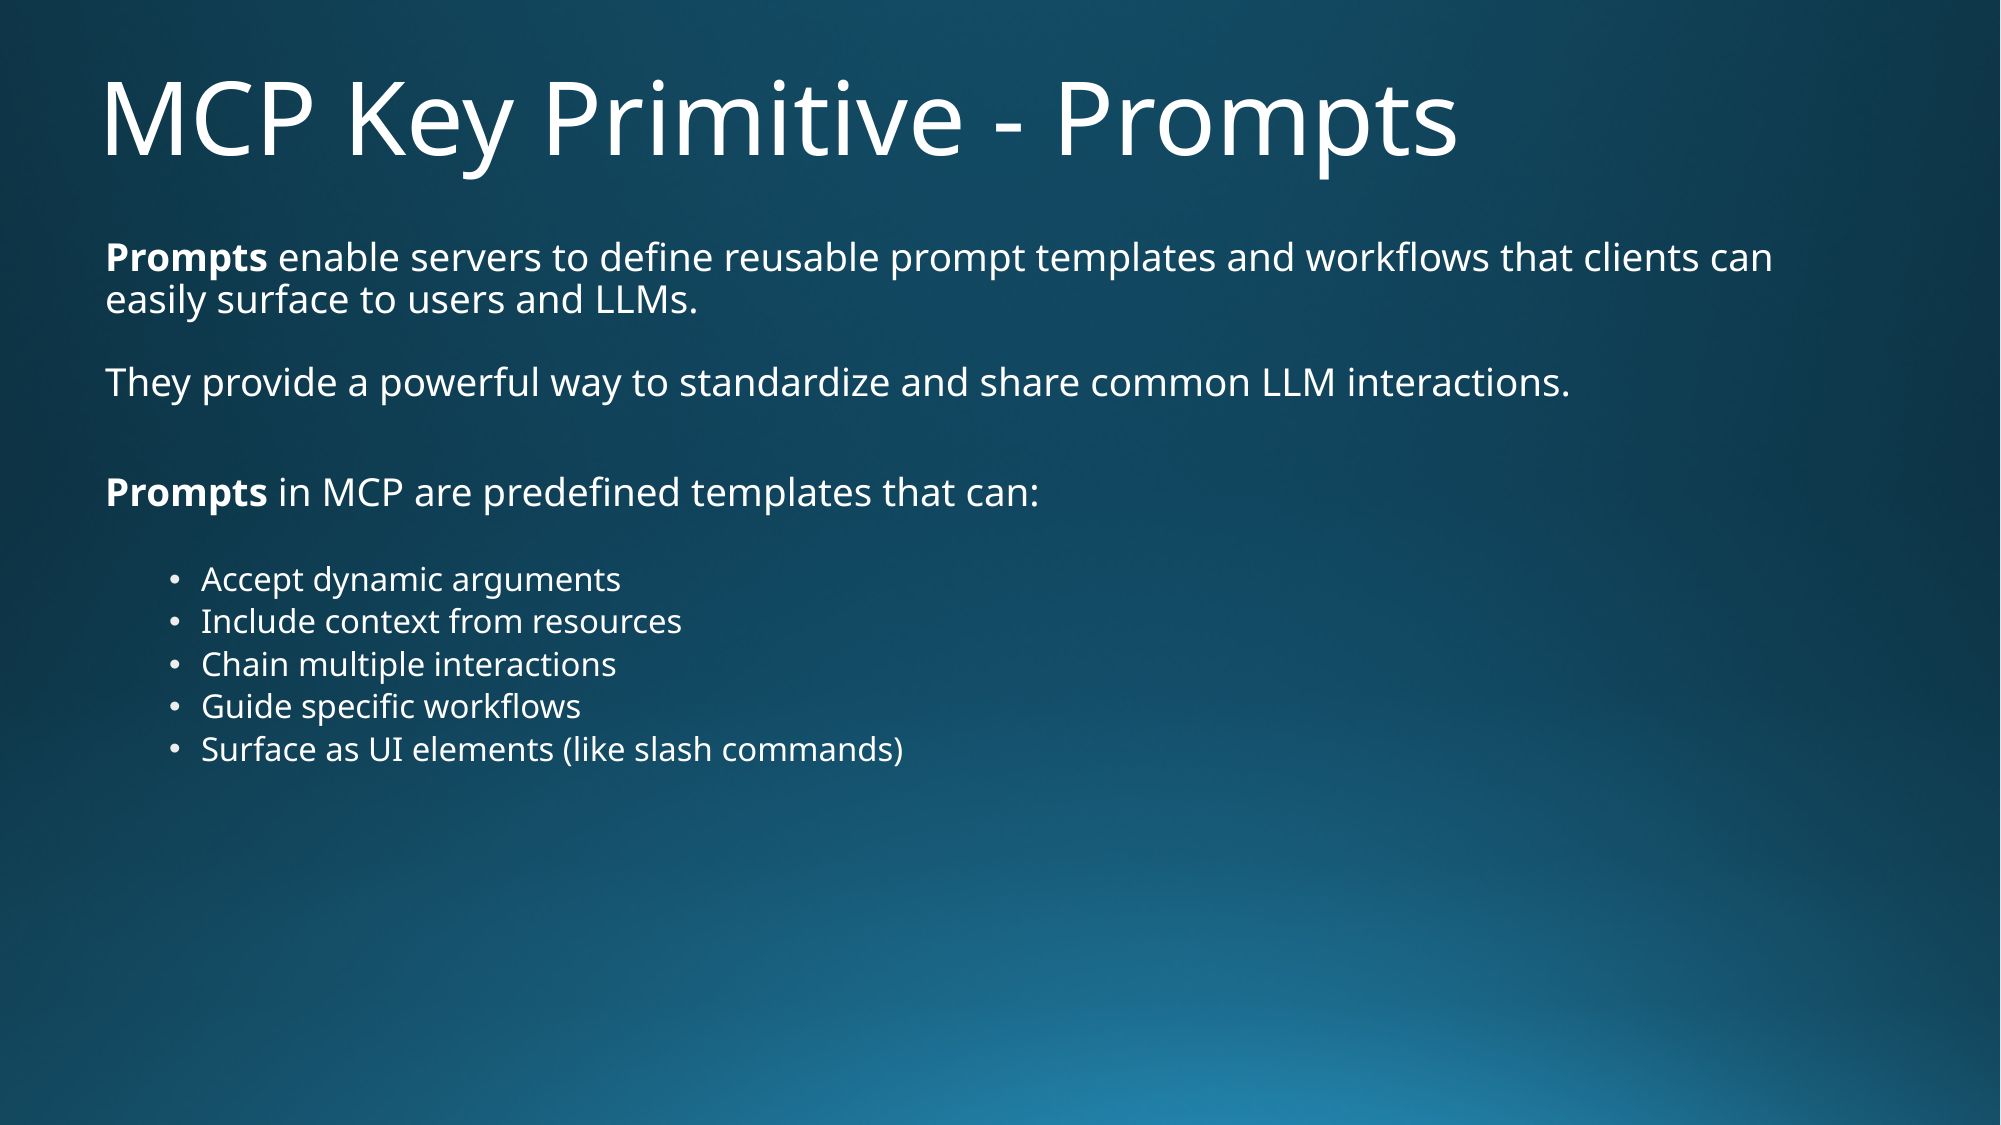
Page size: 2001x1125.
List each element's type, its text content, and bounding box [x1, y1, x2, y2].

title MCP Key Primitive - Prompts [83, 59, 1809, 186]
picture [0, 0, 2001, 1125]
list Prompts enable servers to define reusable prompt templates and workflows that clients can easily surface to users and LLMs. They provide a powerful way to standardize and share common LLM interactions. Prompts in MCP are predefined templates that can: Accept dynamic arguments Include context from resources Chain multiple interactions Guide specific workflows Surface as UI elements (like slash commands) [90, 230, 1891, 784]
